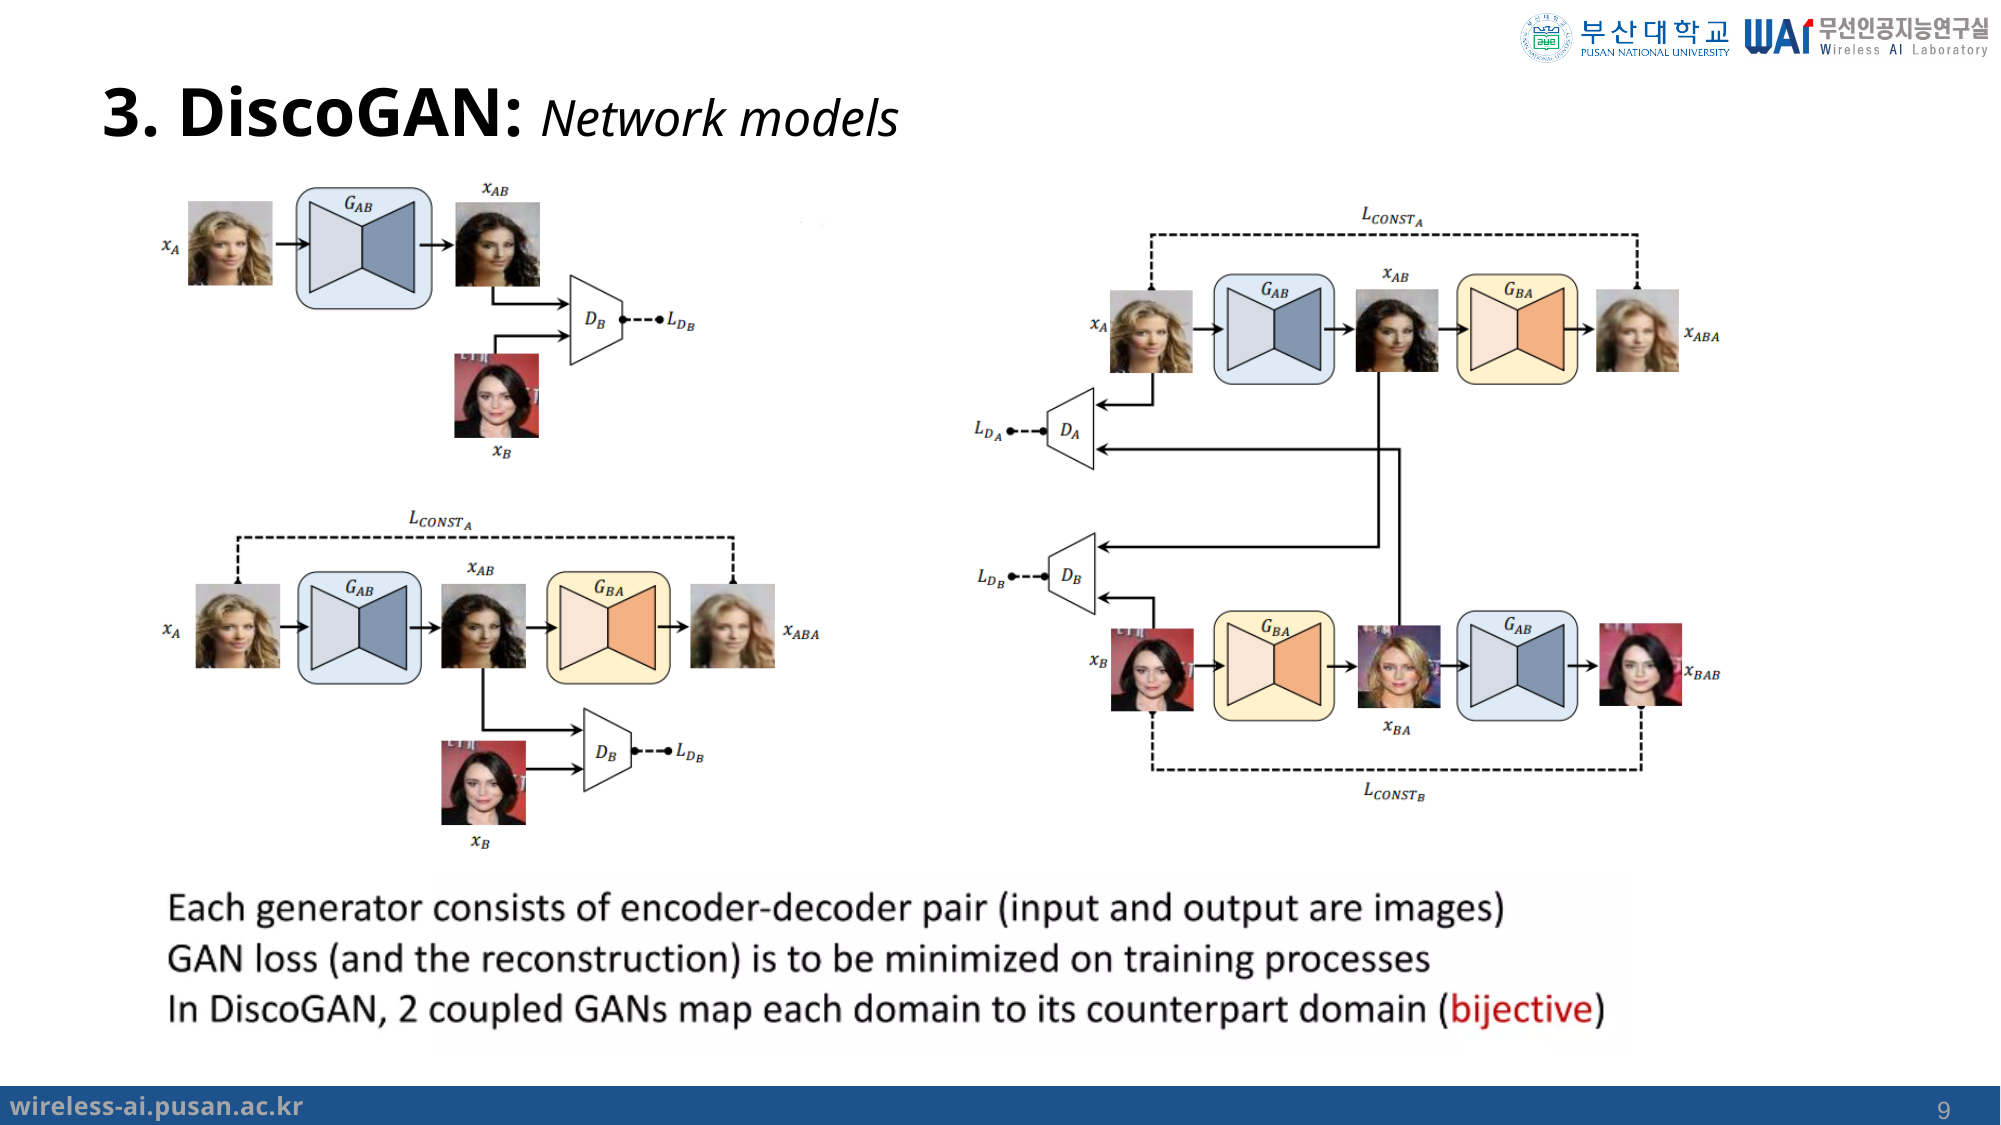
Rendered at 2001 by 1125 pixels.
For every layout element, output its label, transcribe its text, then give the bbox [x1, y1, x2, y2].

slide_number 9 [1884, 1086, 2000, 1125]
picture [1744, 16, 1989, 58]
title 3. DiscoGAN: Network models [87, 105, 1825, 194]
picture [166, 872, 1631, 1052]
picture [1518, 12, 1732, 64]
picture [147, 171, 841, 864]
picture [966, 161, 1769, 864]
